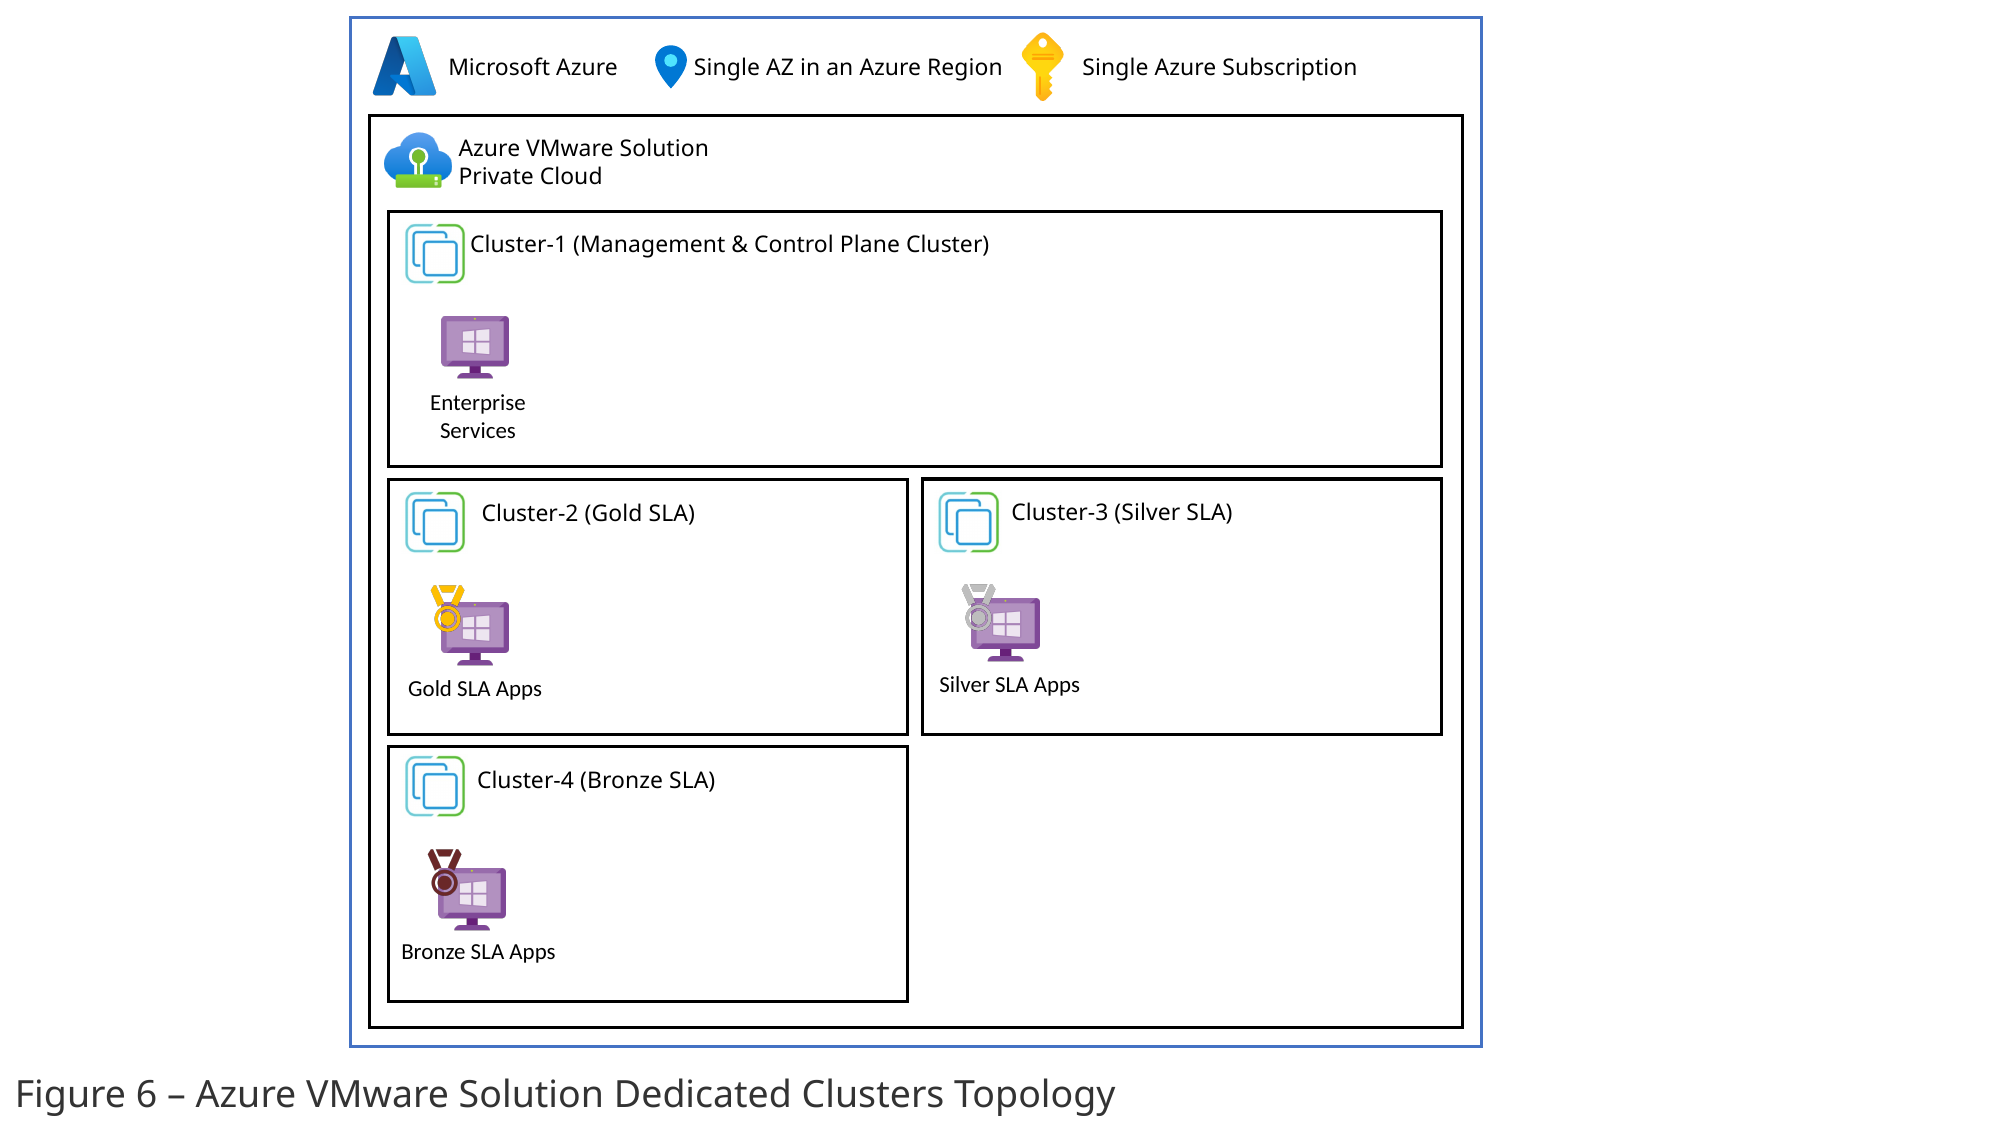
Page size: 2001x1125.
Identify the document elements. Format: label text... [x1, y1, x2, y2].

text_box Figure 6 – Azure VMware Solution Dedicated Clusters Topology [0, 1062, 1733, 1123]
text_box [350, 17, 1482, 1047]
